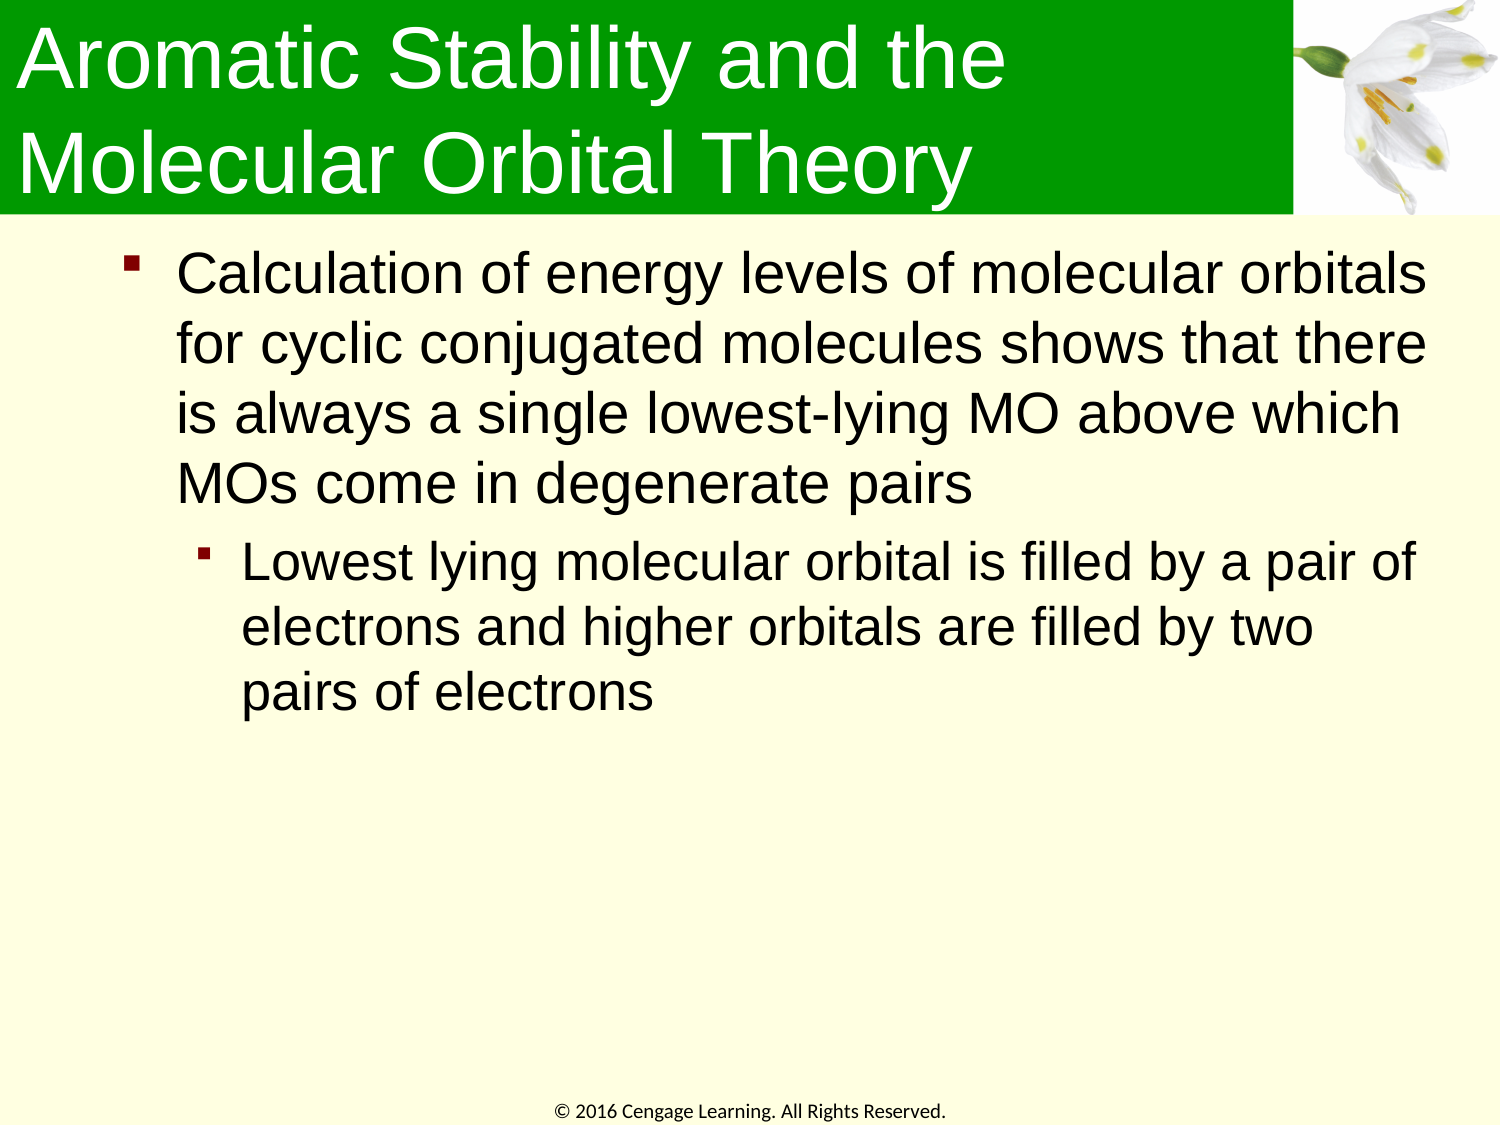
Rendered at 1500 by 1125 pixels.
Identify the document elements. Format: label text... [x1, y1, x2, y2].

picture [1293, 0, 1500, 215]
title Aromatic Stability and the Molecular Orbital Theory [0, 0, 1288, 213]
list Calculation of energy levels of molecular orbitals for cyclic conjugated molecules shows that there is always a single lowest-lying MO above which MOs come in degenerate pairs Lowest lying molecular orbital is filled by a pair of electrons and higher orbitals are filled by two pairs of electrons [103, 227, 1450, 1065]
